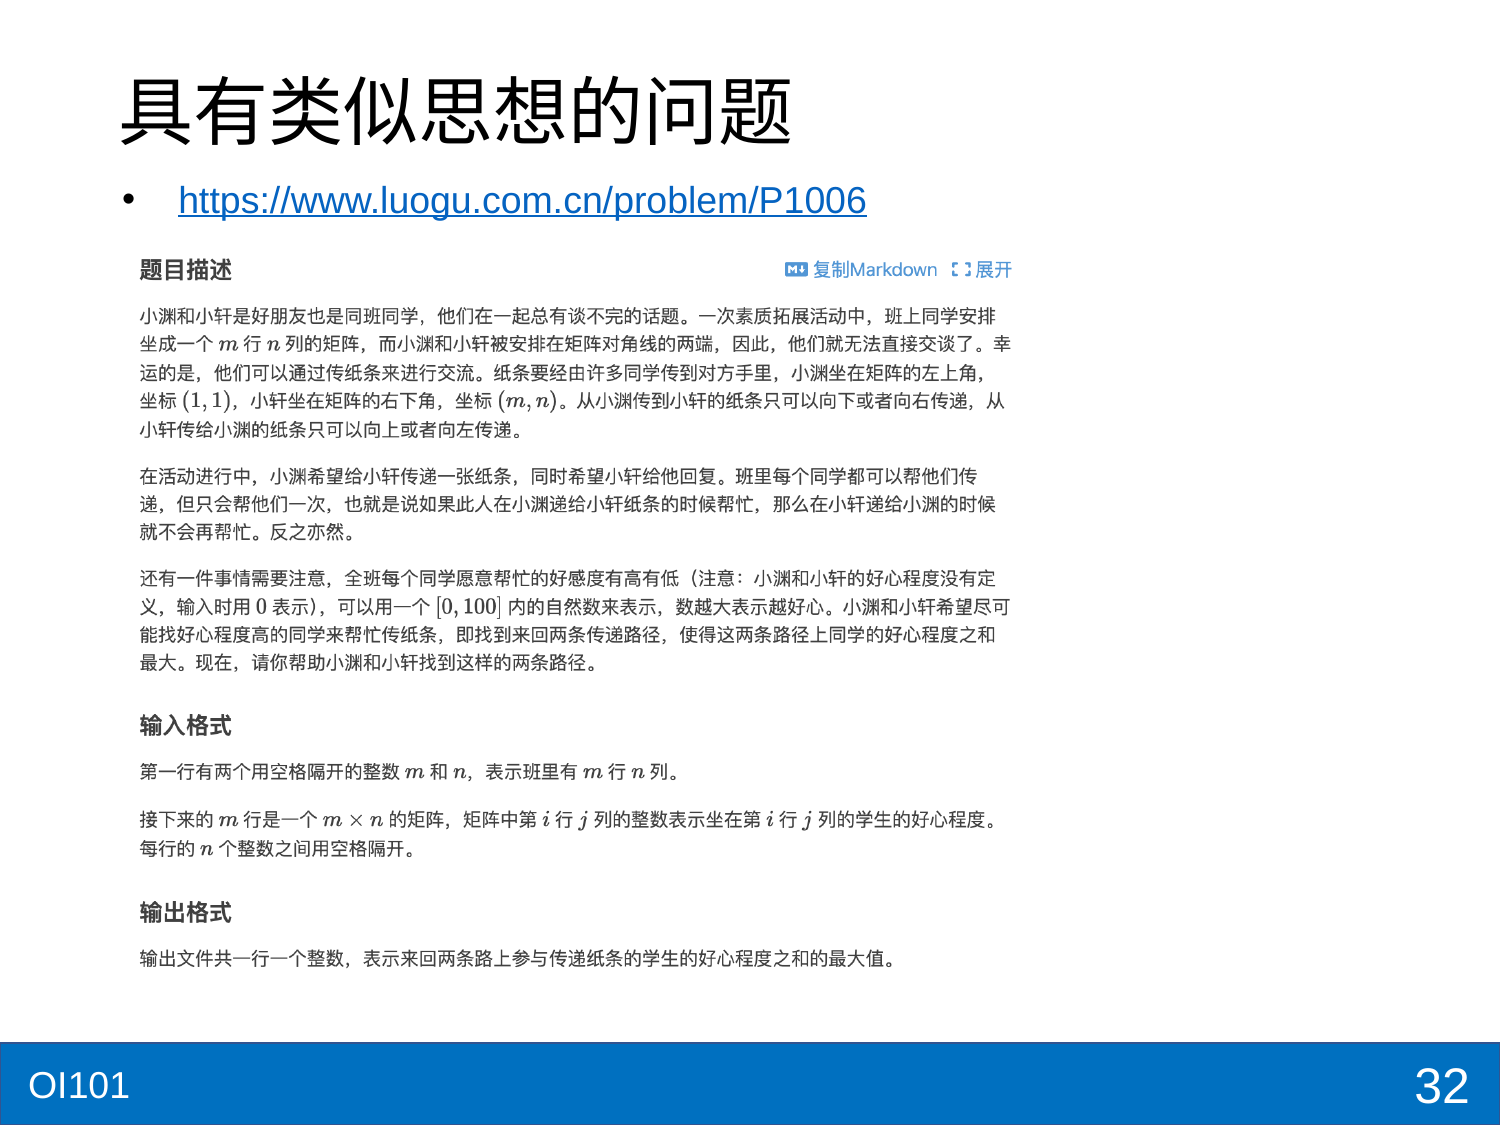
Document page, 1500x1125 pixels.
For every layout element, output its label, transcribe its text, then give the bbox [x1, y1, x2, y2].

title 具有类似思想的问题 [103, 59, 1397, 171]
slide_number 32 [1147, 1054, 1485, 1114]
text_box https://www.luogu.com.cn/problem/P1006 [107, 168, 883, 229]
picture [123, 235, 1032, 990]
